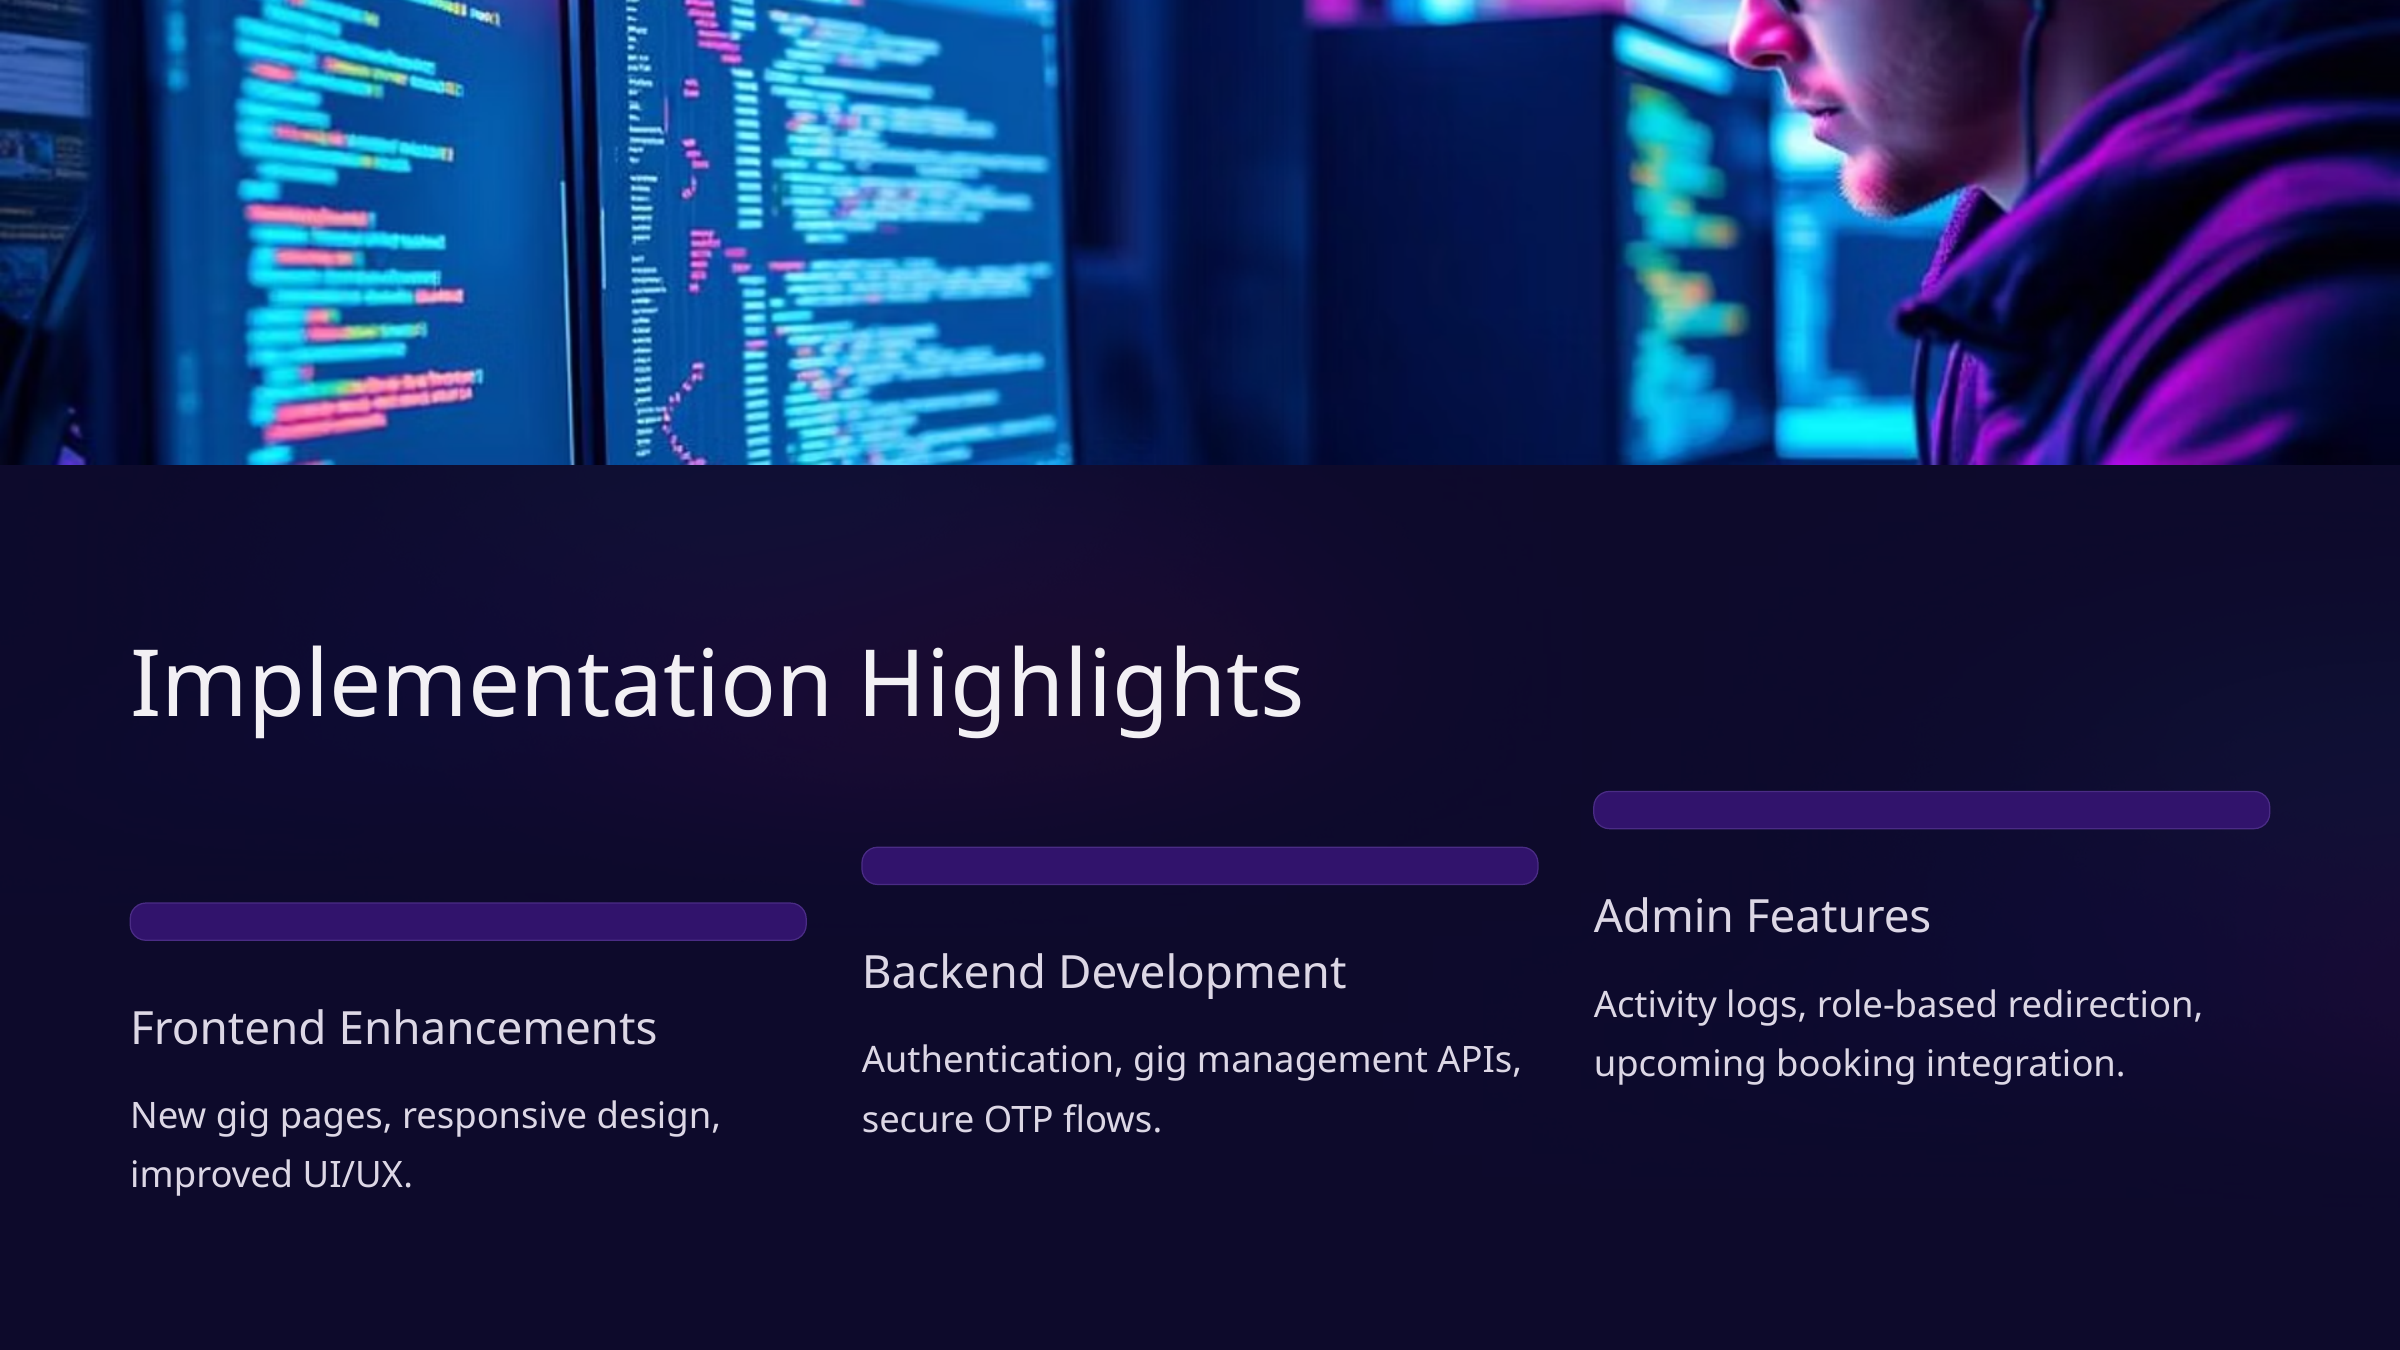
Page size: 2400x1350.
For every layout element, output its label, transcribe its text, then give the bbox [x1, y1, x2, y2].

text_box Implementation Highlights [130, 619, 1405, 736]
text_box Admin Features [1593, 884, 2059, 943]
text_box Backend Development [861, 940, 1400, 999]
text_box Frontend Enhancements [130, 996, 716, 1055]
text_box [1593, 791, 2270, 829]
text_box New gig pages, responsive design, improved UI/UX. [130, 1076, 807, 1196]
text_box Activity logs, role-based redirection, upcoming booking integration. [1593, 964, 2270, 1084]
text_box [861, 847, 1538, 885]
text_box Authentication, gig management APIs, secure OTP flows. [861, 1020, 1538, 1140]
text_box [130, 903, 807, 941]
picture [0, 0, 2400, 466]
